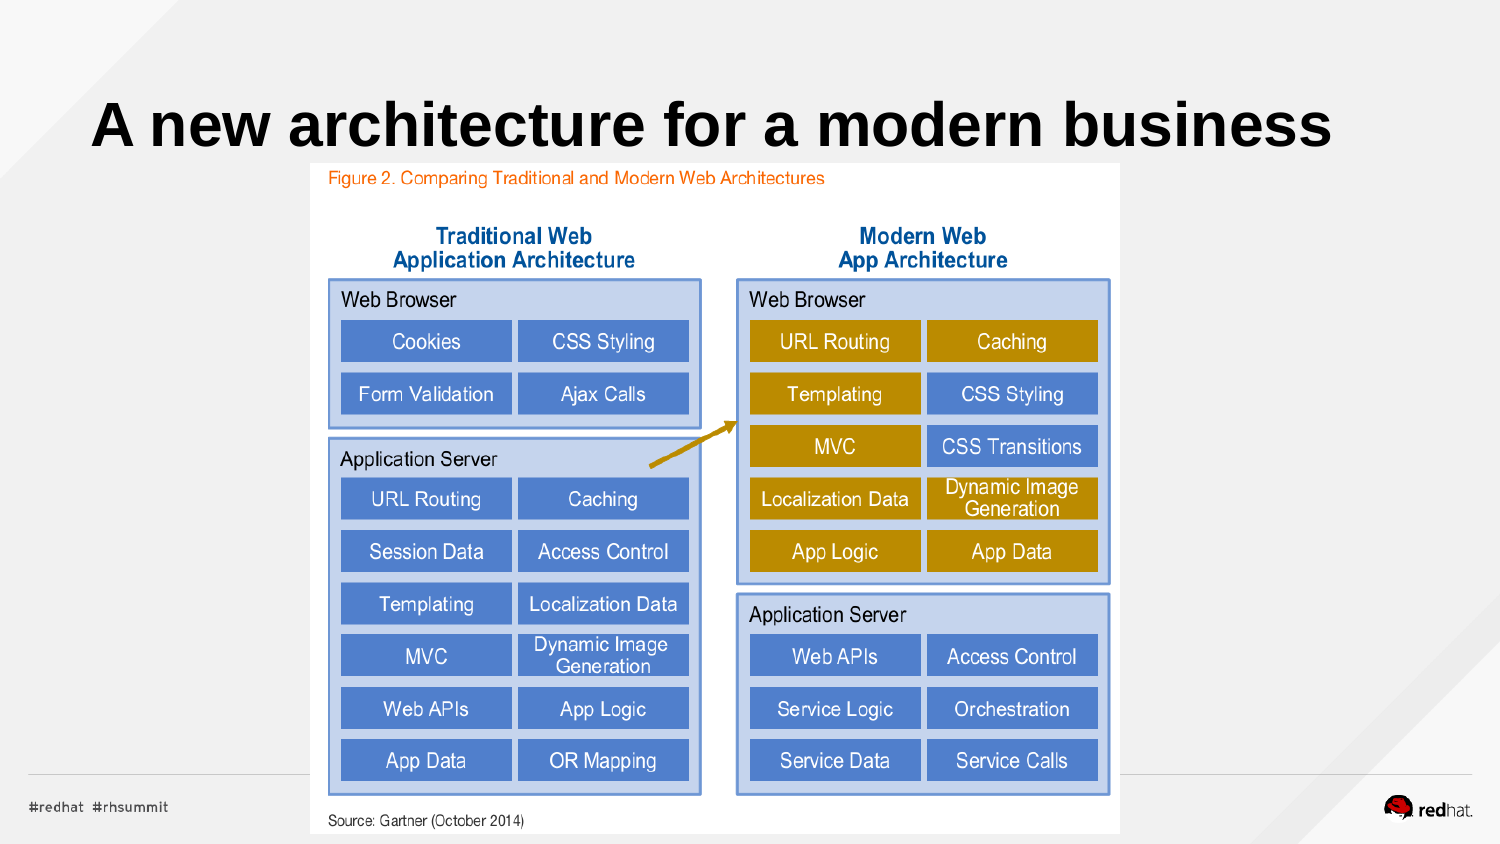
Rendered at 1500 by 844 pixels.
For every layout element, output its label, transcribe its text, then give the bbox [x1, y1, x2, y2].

picture [0, 0, 1500, 844]
title A new architecture for a modern business [75, 33, 1425, 175]
